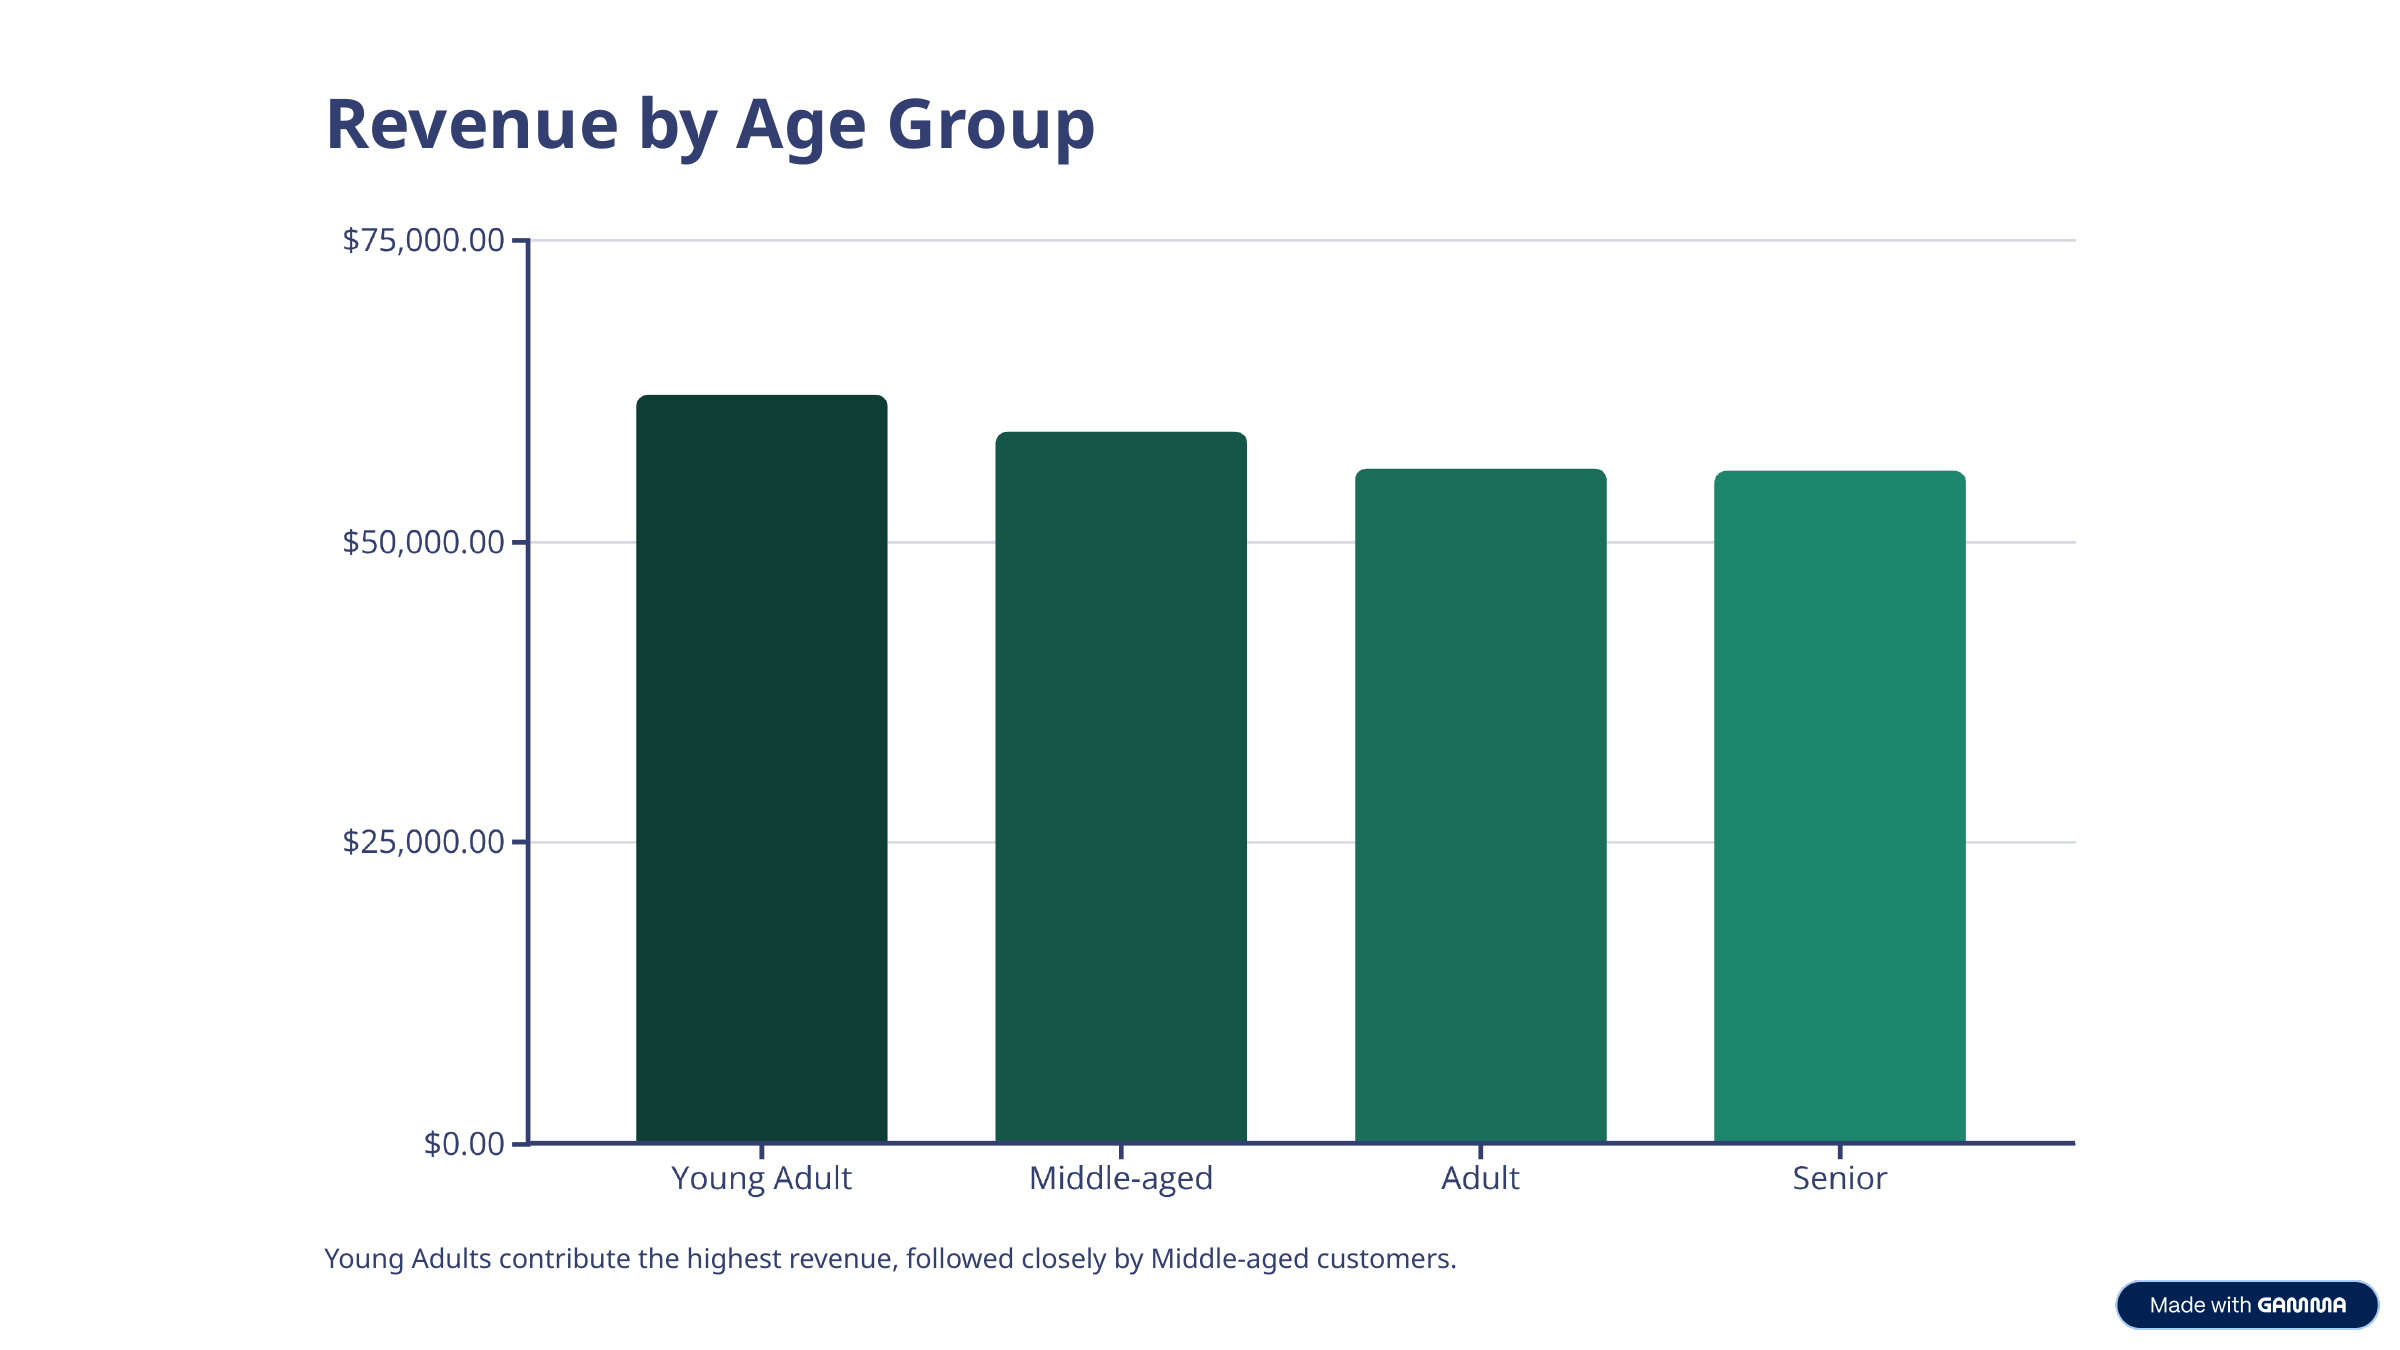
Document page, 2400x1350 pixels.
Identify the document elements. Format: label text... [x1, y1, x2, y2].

picture [324, 217, 2076, 1199]
text_box Young Adults contribute the highest revenue, followed closely by Middle-aged customers. [324, 1229, 2076, 1274]
picture [2106, 1271, 2389, 1339]
text_box Revenue by Age Group [324, 76, 1285, 163]
